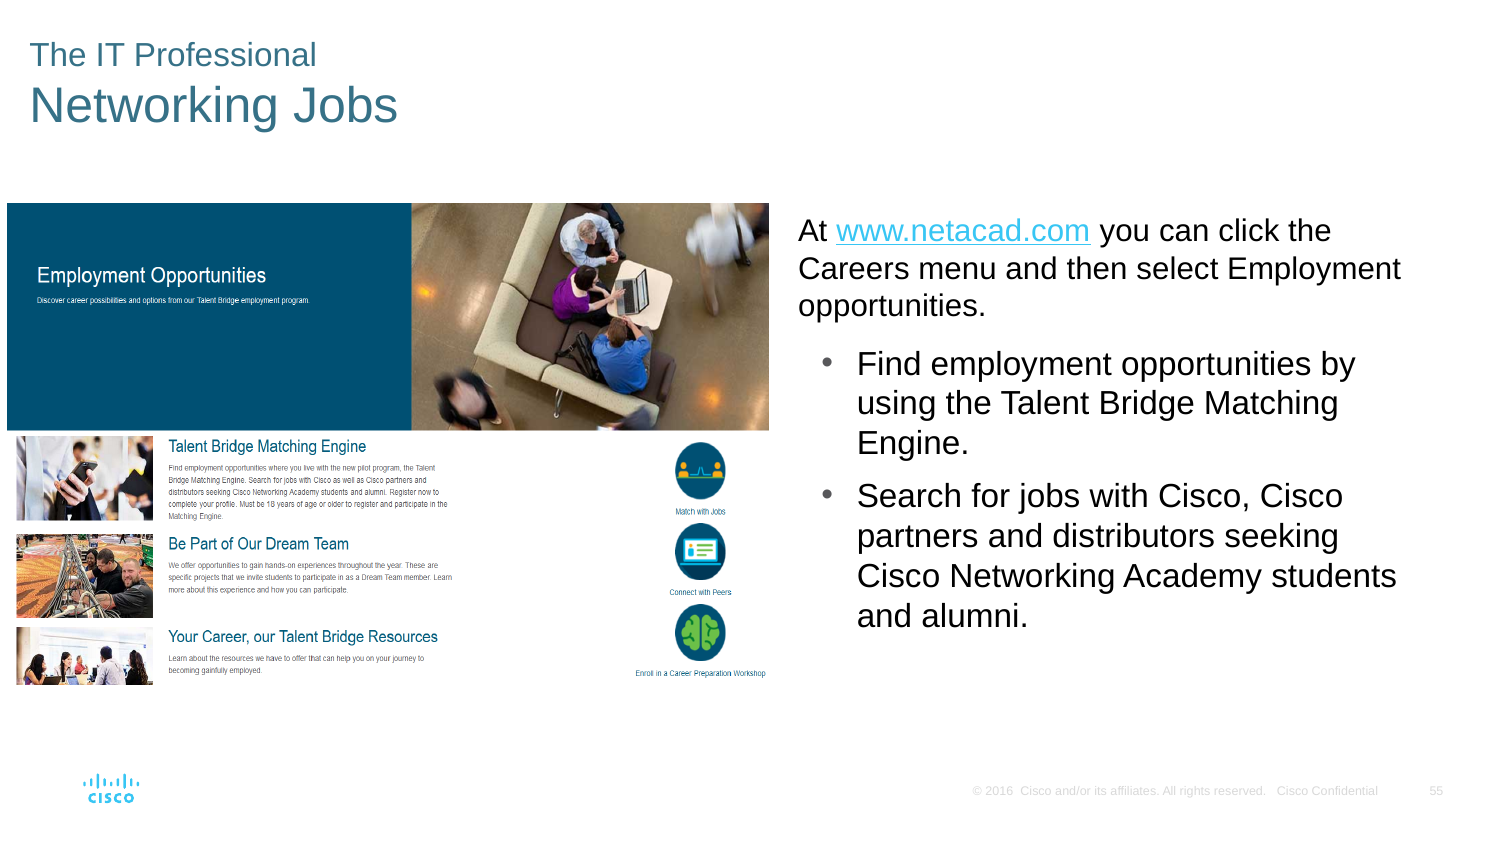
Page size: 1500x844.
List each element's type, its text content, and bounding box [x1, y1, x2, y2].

picture [39, 268, 49, 282]
picture [247, 274, 255, 280]
list At www.netacad.com you can click the Careers menu and then select Employment opportunities. Find employment opportunities by using the Talent Bridge Matching Engine. Search for jobs with Cisco, Cisco partners and distributors seeking Cisco Networking Academy students and alumni. [783, 203, 1447, 634]
picture [119, 274, 128, 279]
picture [6, 202, 770, 686]
title The IT Professional Networking Jobs [14, 6, 762, 159]
